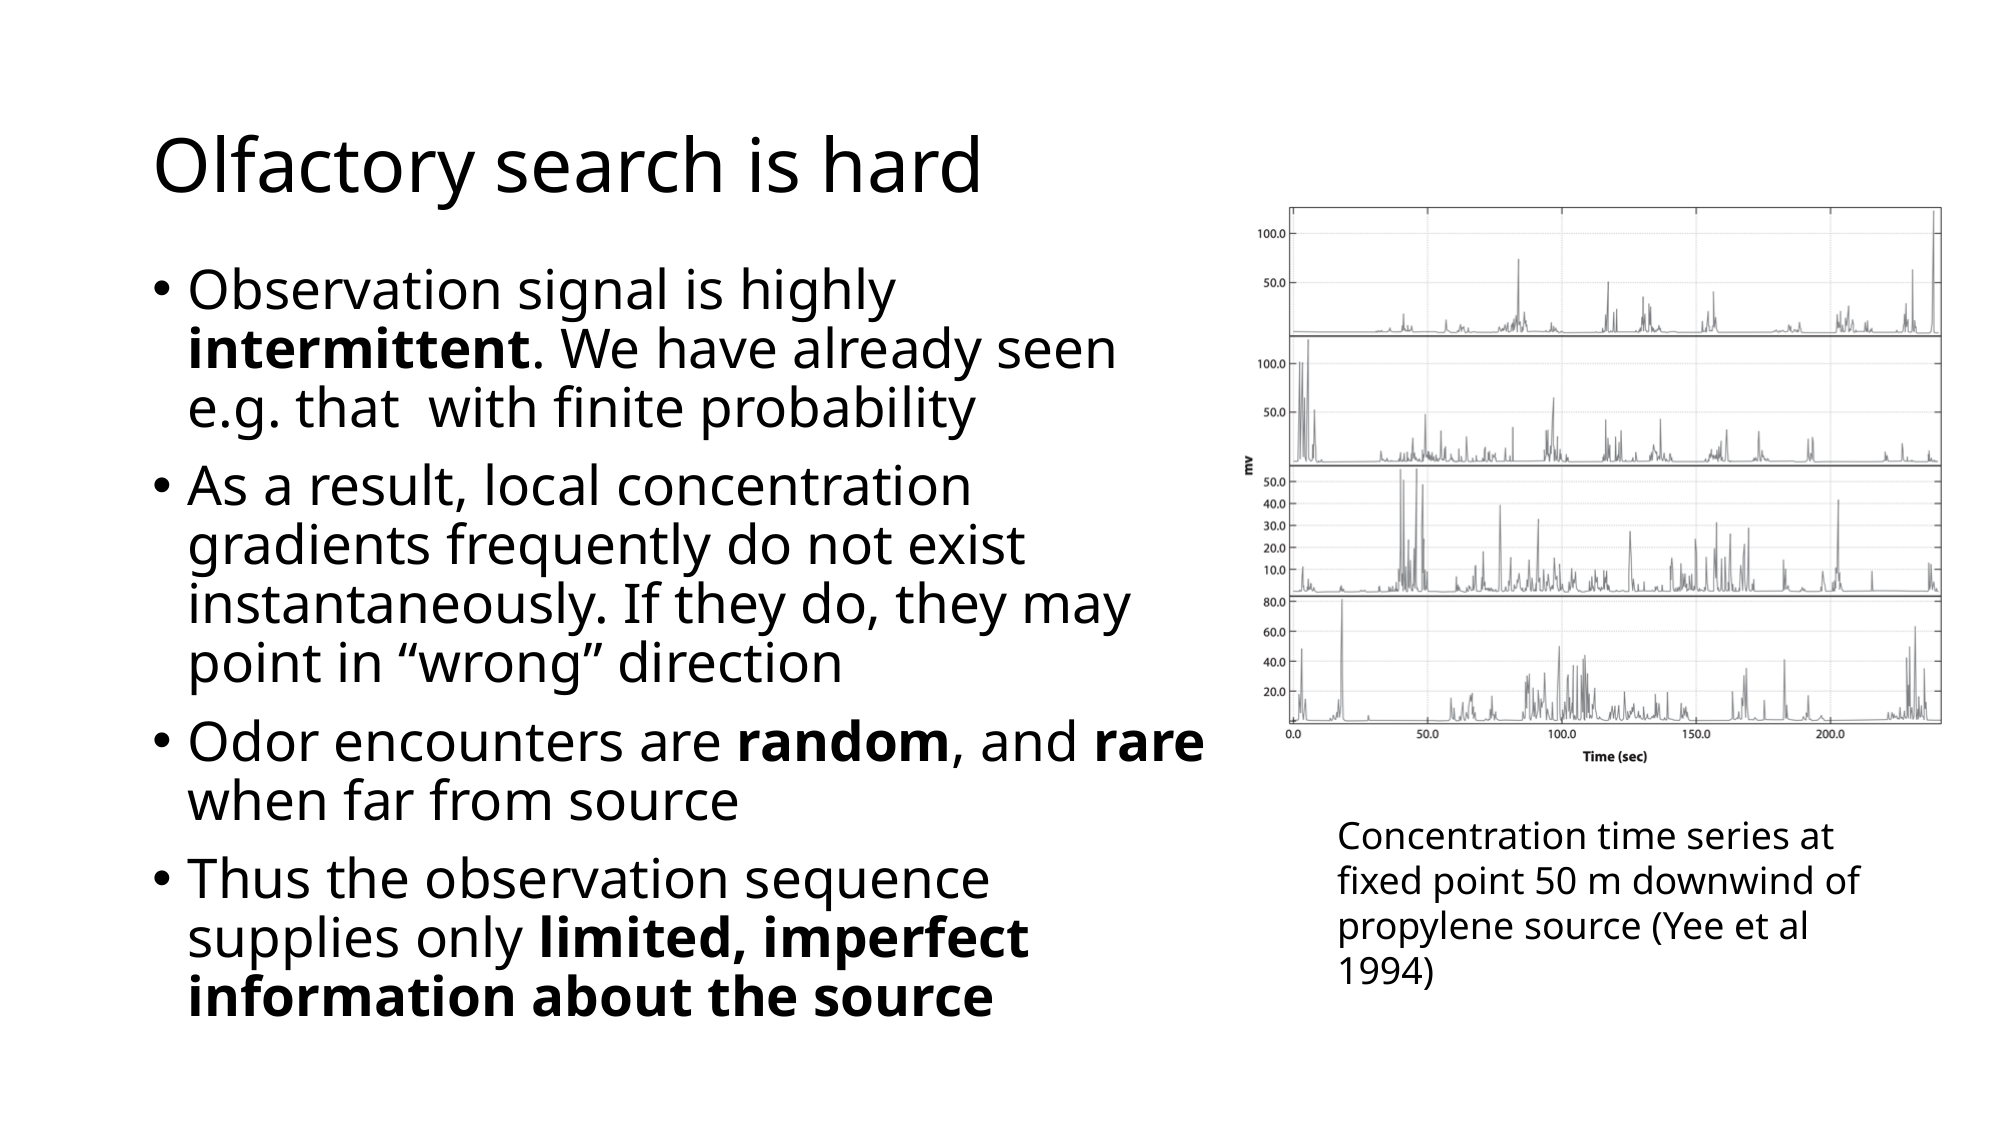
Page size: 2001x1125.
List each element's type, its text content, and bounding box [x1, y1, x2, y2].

title Olfactory search is hard [137, 59, 1863, 278]
text_box Concentration time series at fixed point 50 m downwind of propylene source (Yee et al 1994) [1322, 804, 1895, 1000]
picture [1229, 181, 2000, 776]
